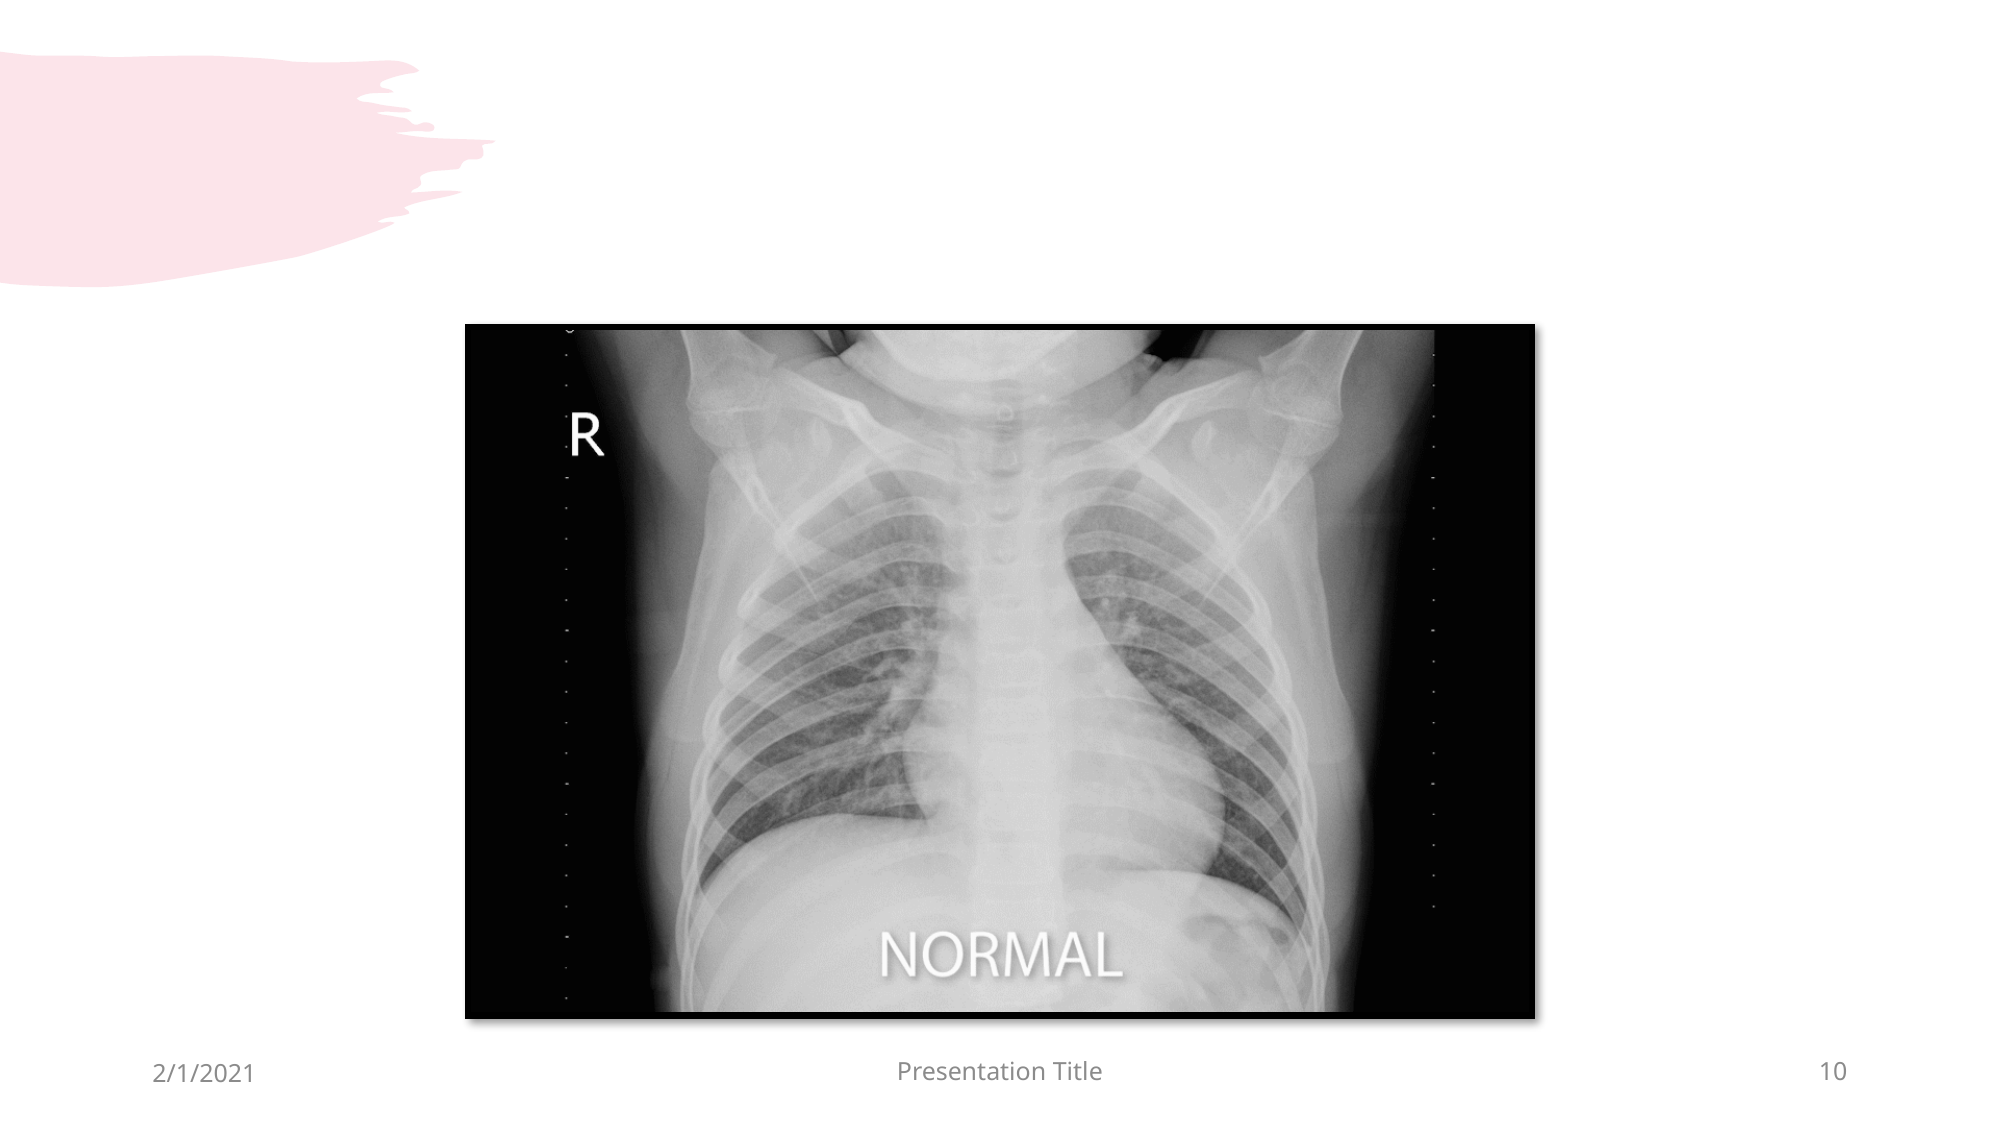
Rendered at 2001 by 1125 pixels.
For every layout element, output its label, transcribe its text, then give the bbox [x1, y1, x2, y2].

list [471, 329, 1529, 1013]
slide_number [137, 1042, 588, 1103]
slide_number 10 [1412, 1042, 1863, 1103]
footer Presentation Title [662, 1042, 1338, 1103]
